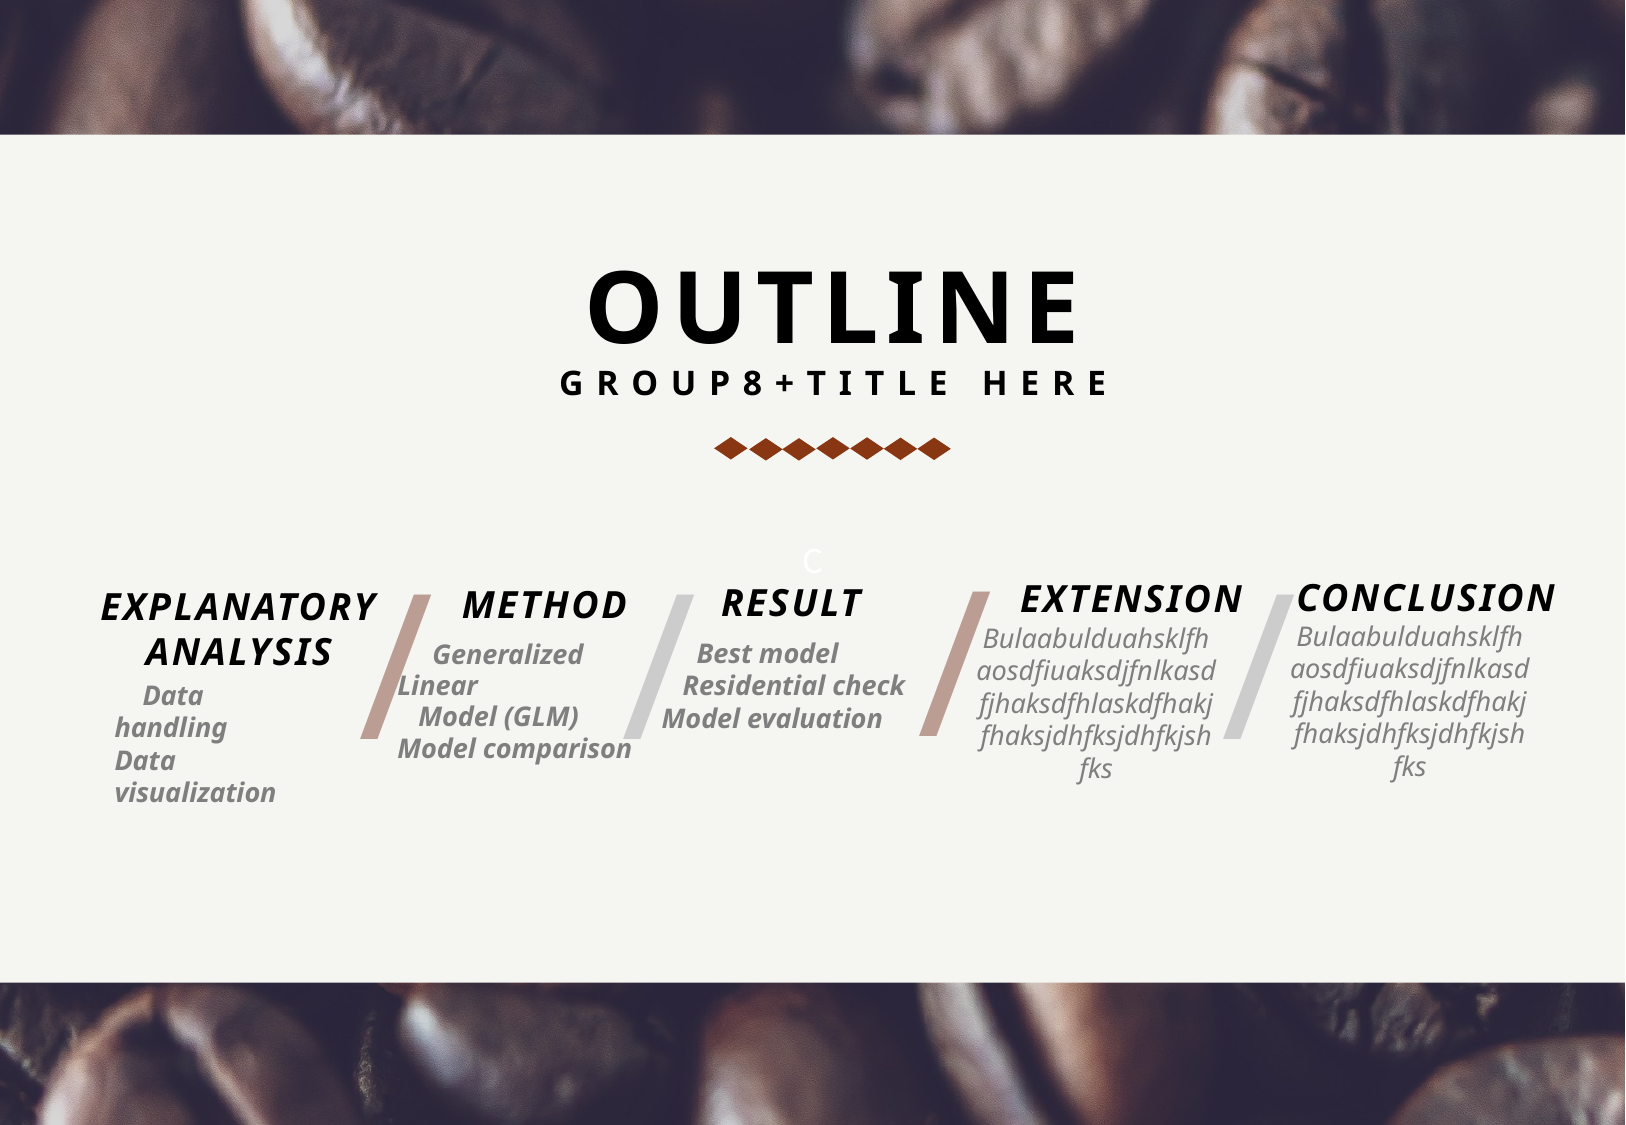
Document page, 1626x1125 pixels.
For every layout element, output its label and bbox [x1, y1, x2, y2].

text_box [714, 437, 951, 461]
picture [0, 0, 1625, 1125]
